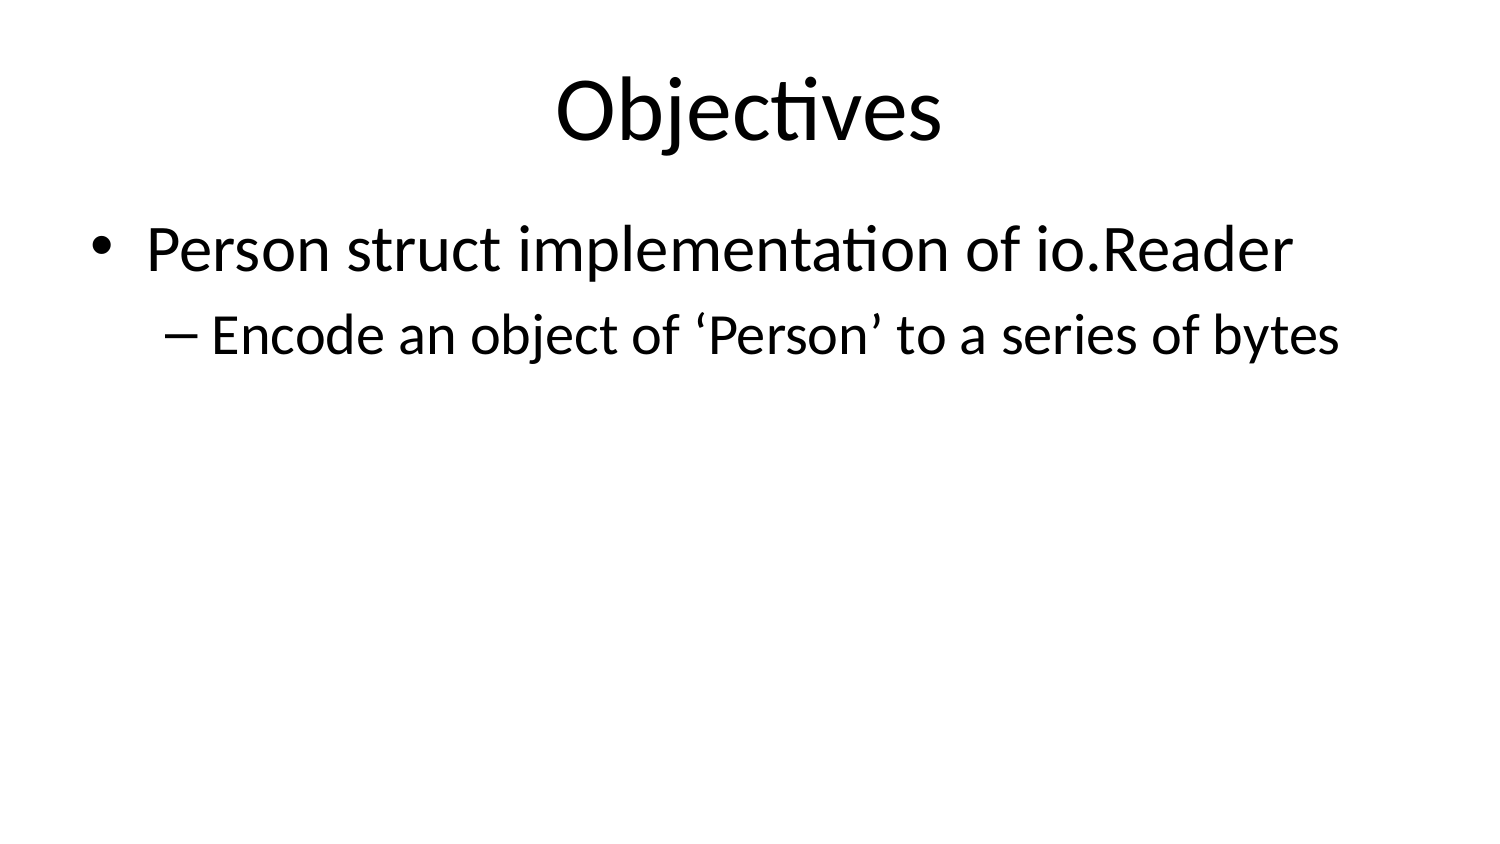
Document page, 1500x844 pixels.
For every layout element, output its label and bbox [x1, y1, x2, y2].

title [75, 33, 1425, 175]
list [75, 196, 1425, 754]
